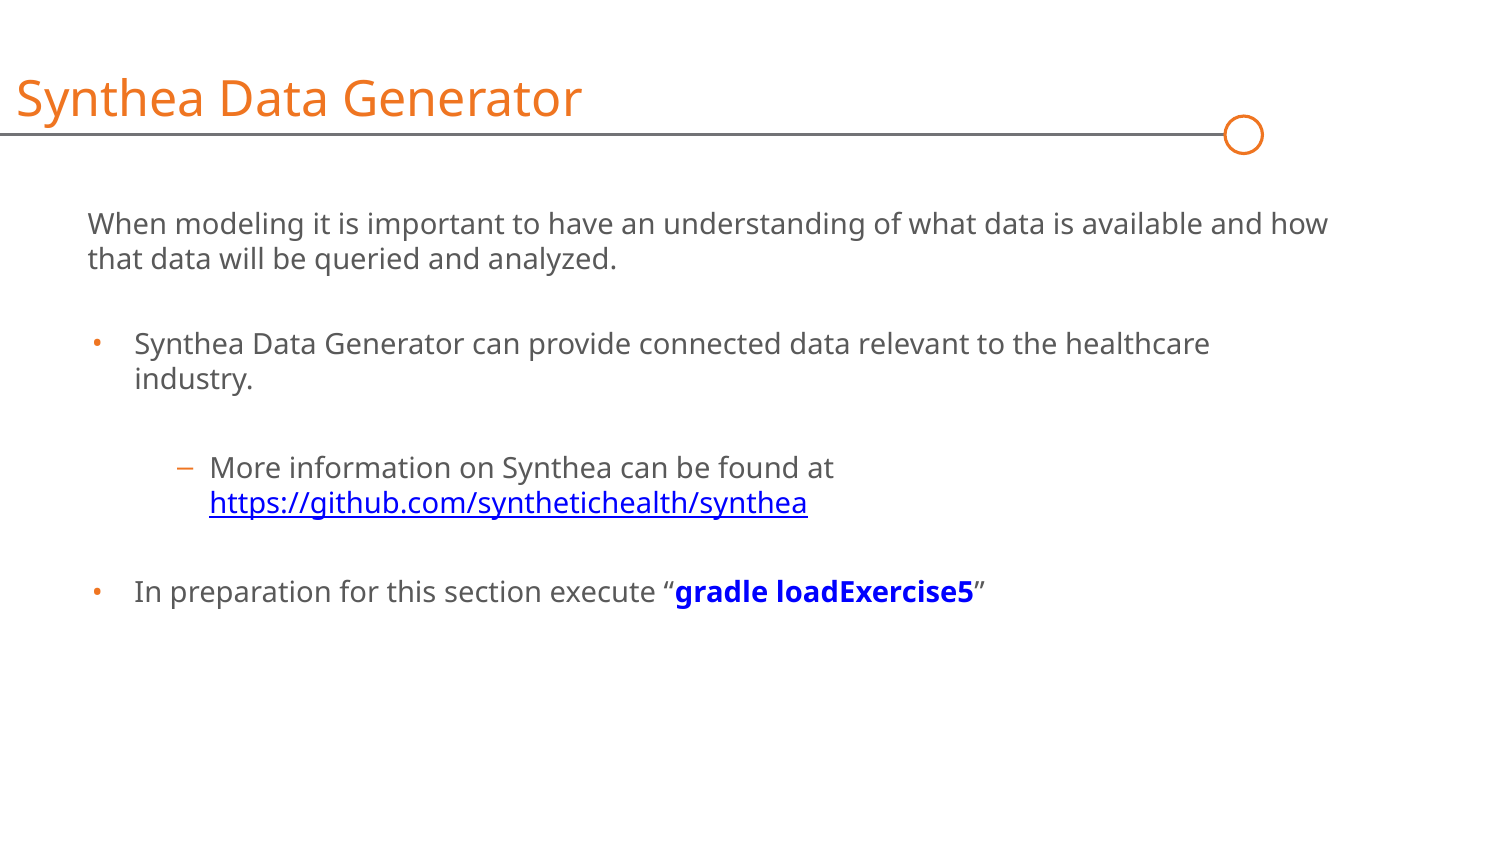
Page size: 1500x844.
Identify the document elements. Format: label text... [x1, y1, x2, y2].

list When modeling it is important to have an understanding of what data is available and how that data will be queried and analyzed. Synthea Data Generator can provide connected data relevant to the healthcare industry. More information on Synthea can be found at https://github.com/synthetichealth/synthea In preparation for this section execute “gradle loadExercise5” [72, 197, 1349, 755]
list Synthea Data Generator [1, 6, 1213, 135]
